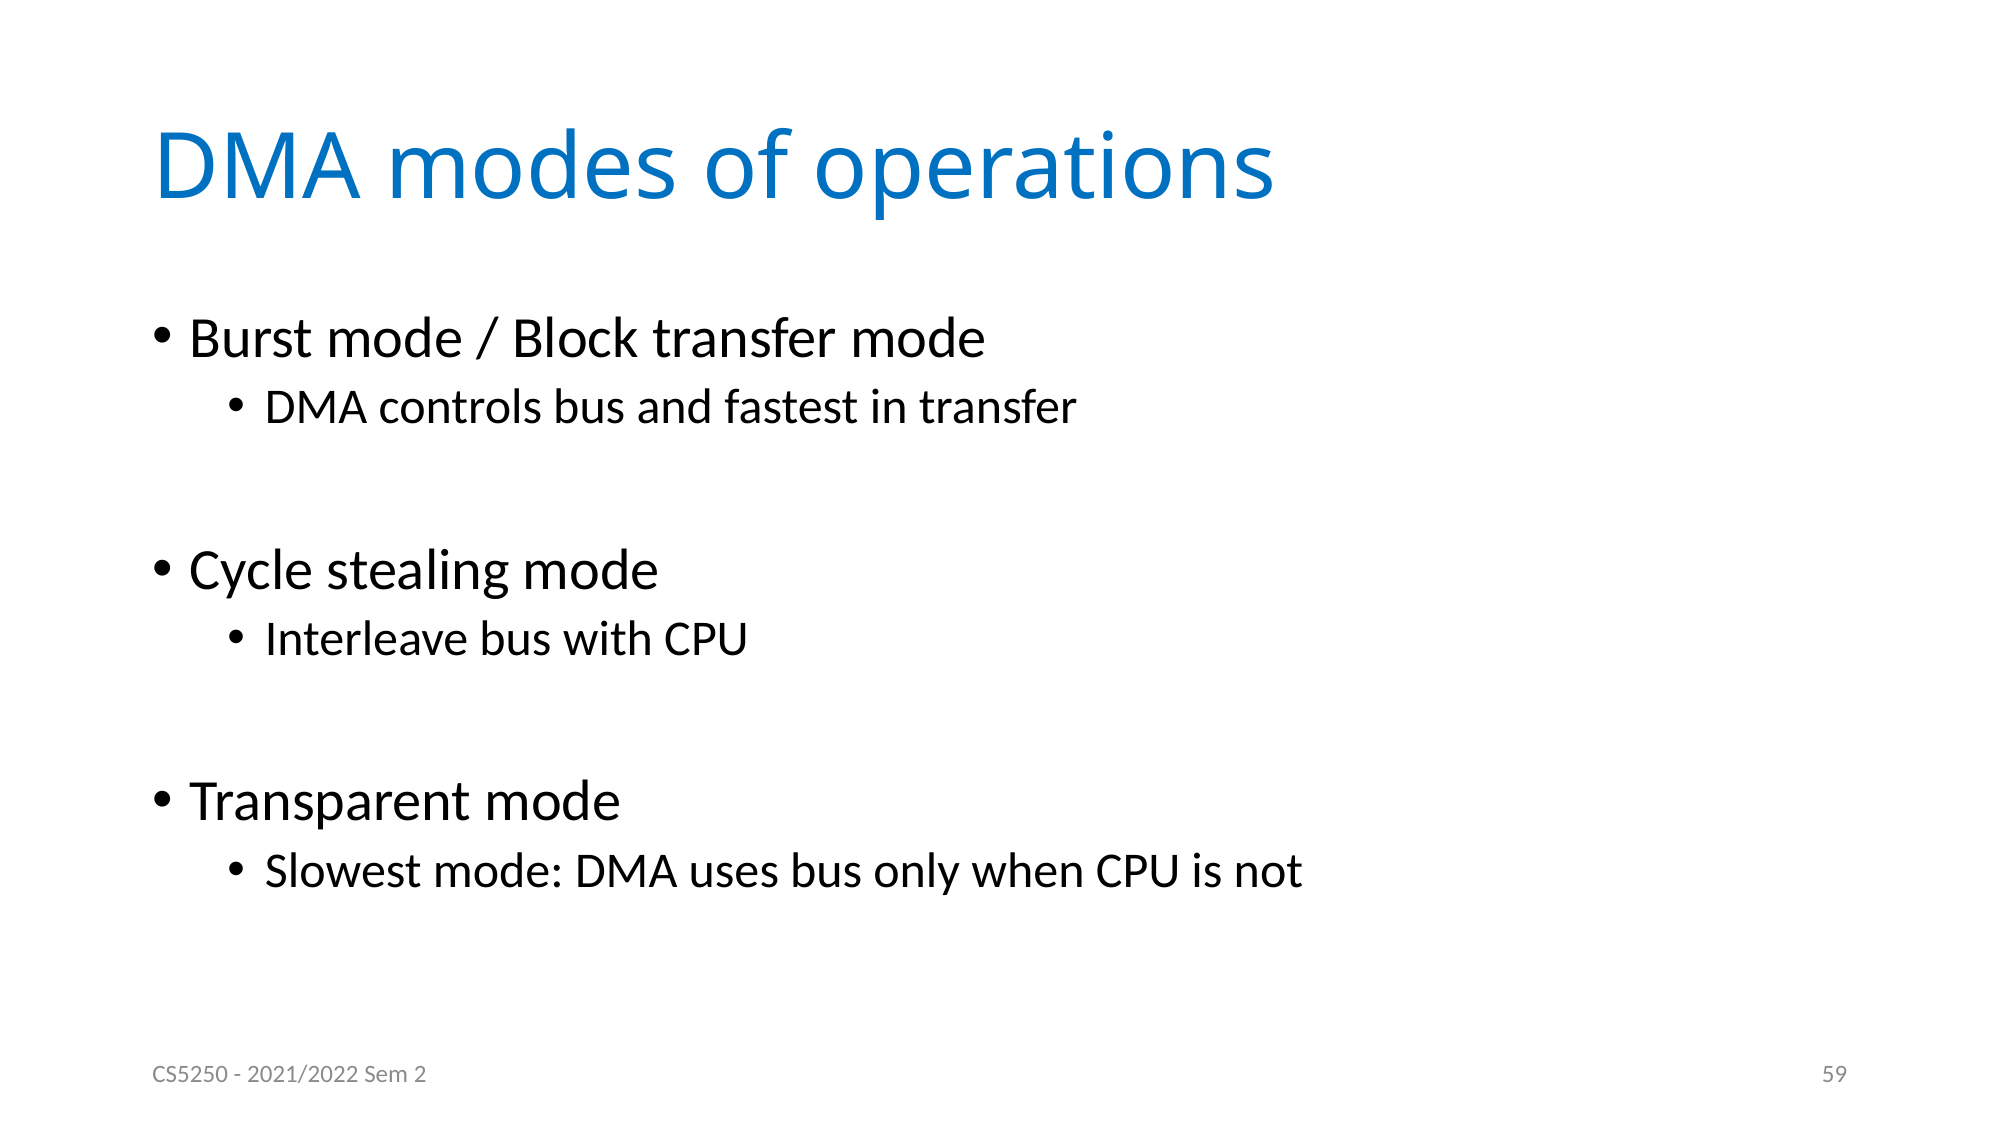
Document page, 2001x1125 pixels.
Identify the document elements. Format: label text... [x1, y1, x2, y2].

slide_number 59 [1412, 1042, 1863, 1103]
slide_number CS5250 - 2021/2022 Sem 2 [137, 1042, 588, 1103]
list Burst mode / Block transfer mode DMA controls bus and fastest in transfer Cycle stealing mode Interleave bus with CPU Transparent mode Slowest mode: DMA uses bus only when CPU is not [137, 299, 1863, 1014]
title DMA modes of operations [137, 59, 1863, 278]
